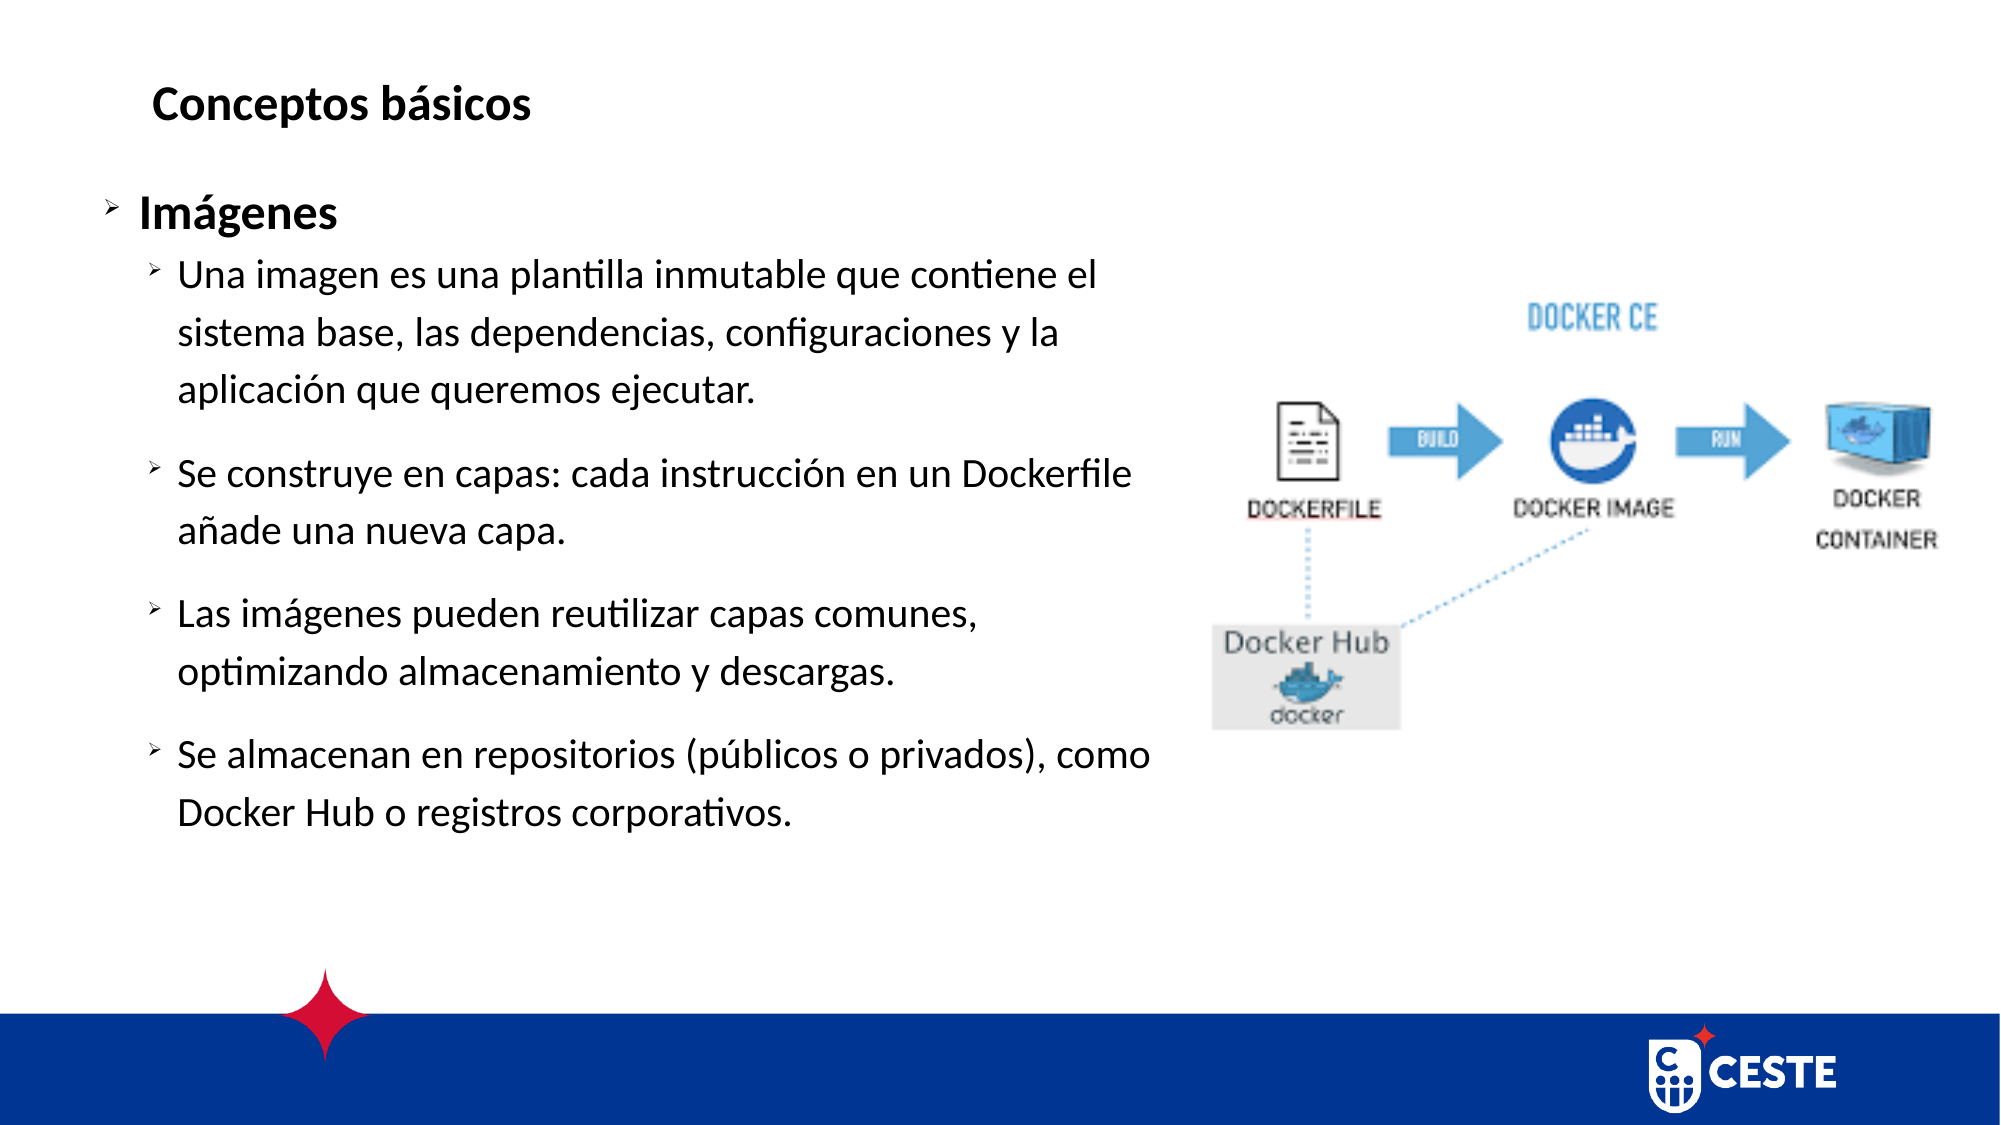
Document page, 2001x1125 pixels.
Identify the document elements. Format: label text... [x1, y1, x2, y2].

picture [1210, 295, 1979, 743]
picture [1629, 1014, 1855, 1122]
picture [275, 965, 375, 1065]
title Conceptos básicos [137, 59, 1863, 149]
list Imágenes Una imagen es una plantilla inmutable que contiene el sistema base, las dependencias, configuraciones y la aplicación que queremos ejecutar. Se construye en capas: cada instrucción en un Dockerfile añade una nueva capa. Las imágenes pueden reutilizar capas comunes, optimizando almacenamiento y descargas. Se almacenan en repositorios (públicos o privados), como Docker Hub o registros corporativos. [88, 172, 1211, 945]
